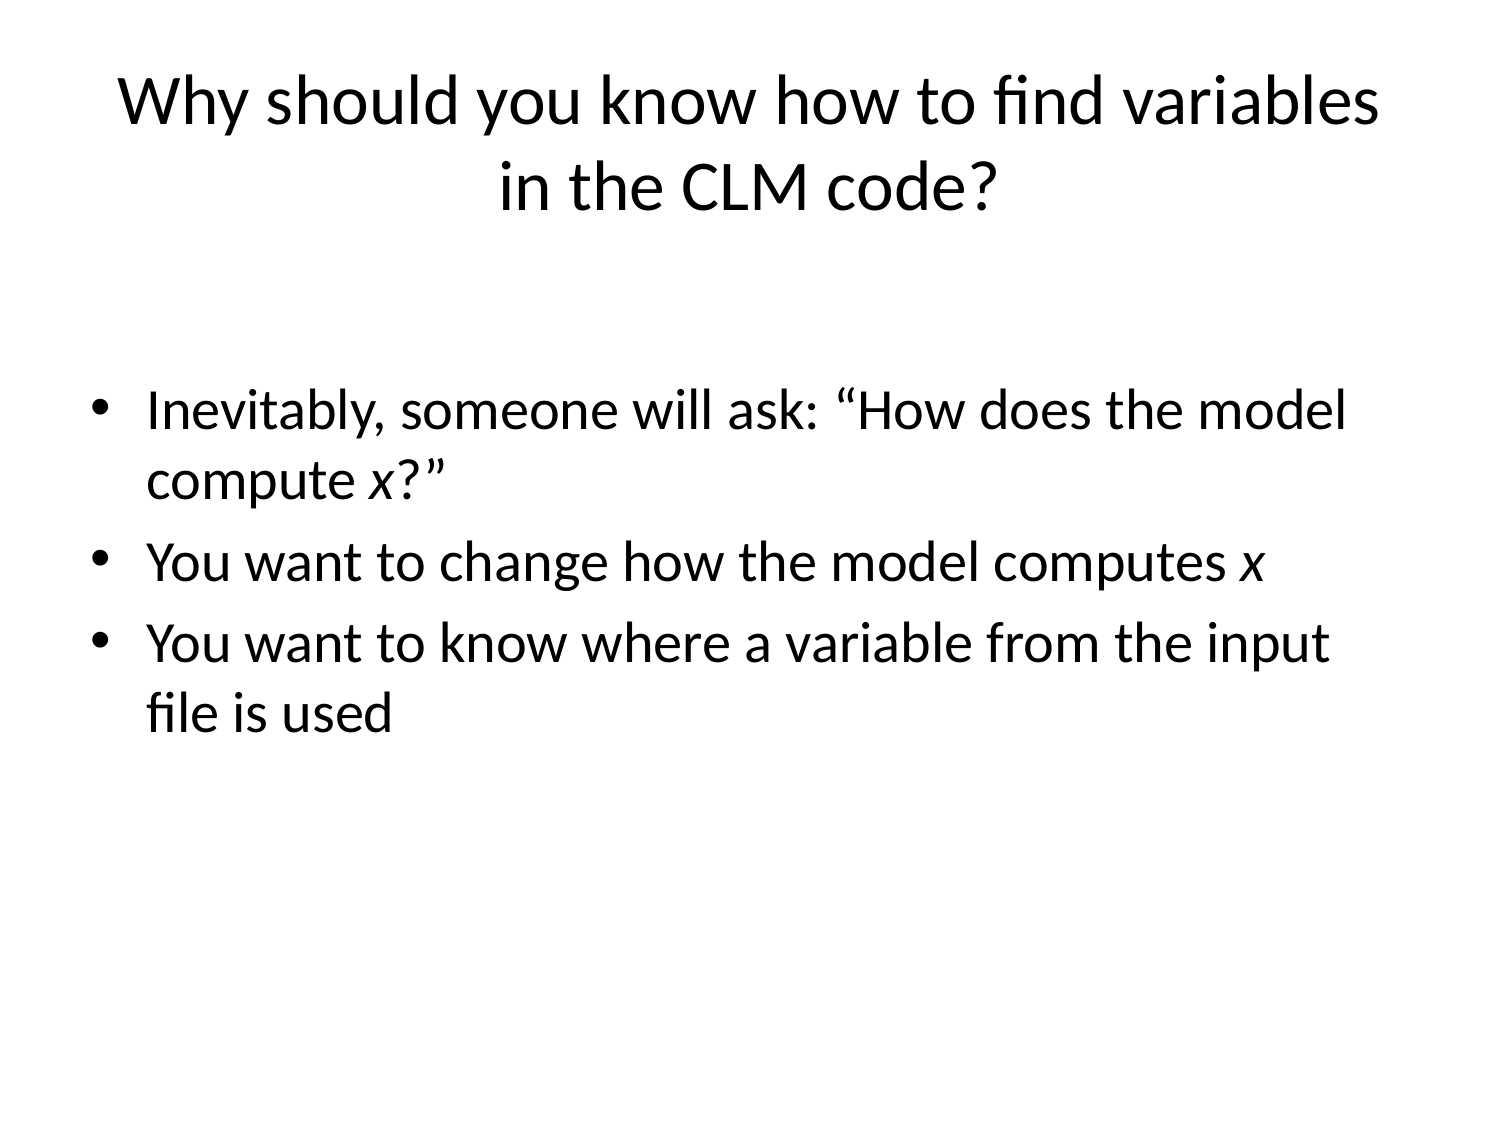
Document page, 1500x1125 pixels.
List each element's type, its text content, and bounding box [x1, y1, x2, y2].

list Inevitably, someone will ask: “How does the model compute x?” You want to change how the model computes x You want to know where a variable from the input file is used [75, 364, 1425, 918]
title Why should you know how to find variables in the CLM code? [75, 45, 1425, 233]
